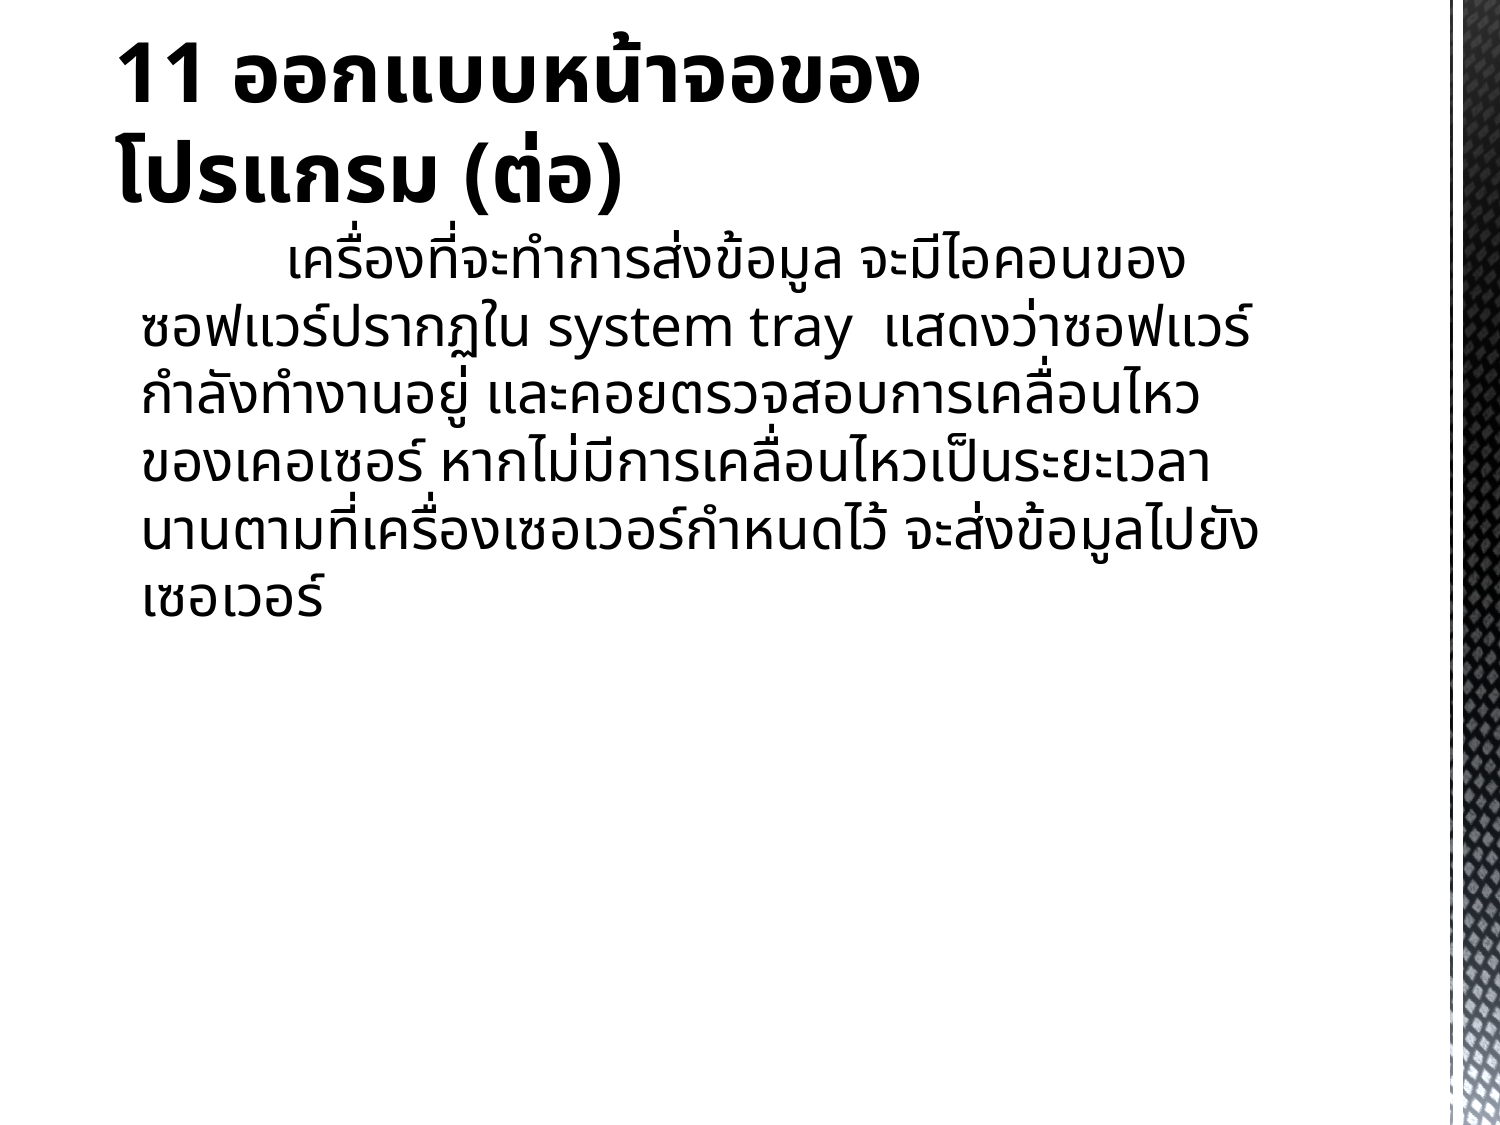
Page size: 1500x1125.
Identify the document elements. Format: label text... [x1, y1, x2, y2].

picture [1447, 0, 1500, 1125]
text_box 11 ออกแบบหน้าจอของโปรแกรม (ต่อ) [99, 74, 1263, 163]
text_box เครื่องที่จะทำการส่งข้อมูล จะมีไอคอนของซอฟแวร์ปรากฏใน system tray แสดงว่าซอฟแวร์กำลังทำงานอยู่ และคอยตรวจสอบการเคลื่อนไหวของเคอเซอร์ หากไม่มีการเคลื่อนไหวเป็นระยะเวลานานตามที่เครื่องเซอเวอร์กำหนดไว้ จะส่งข้อมูลไปยังเซอเวอร์ [125, 212, 1300, 638]
